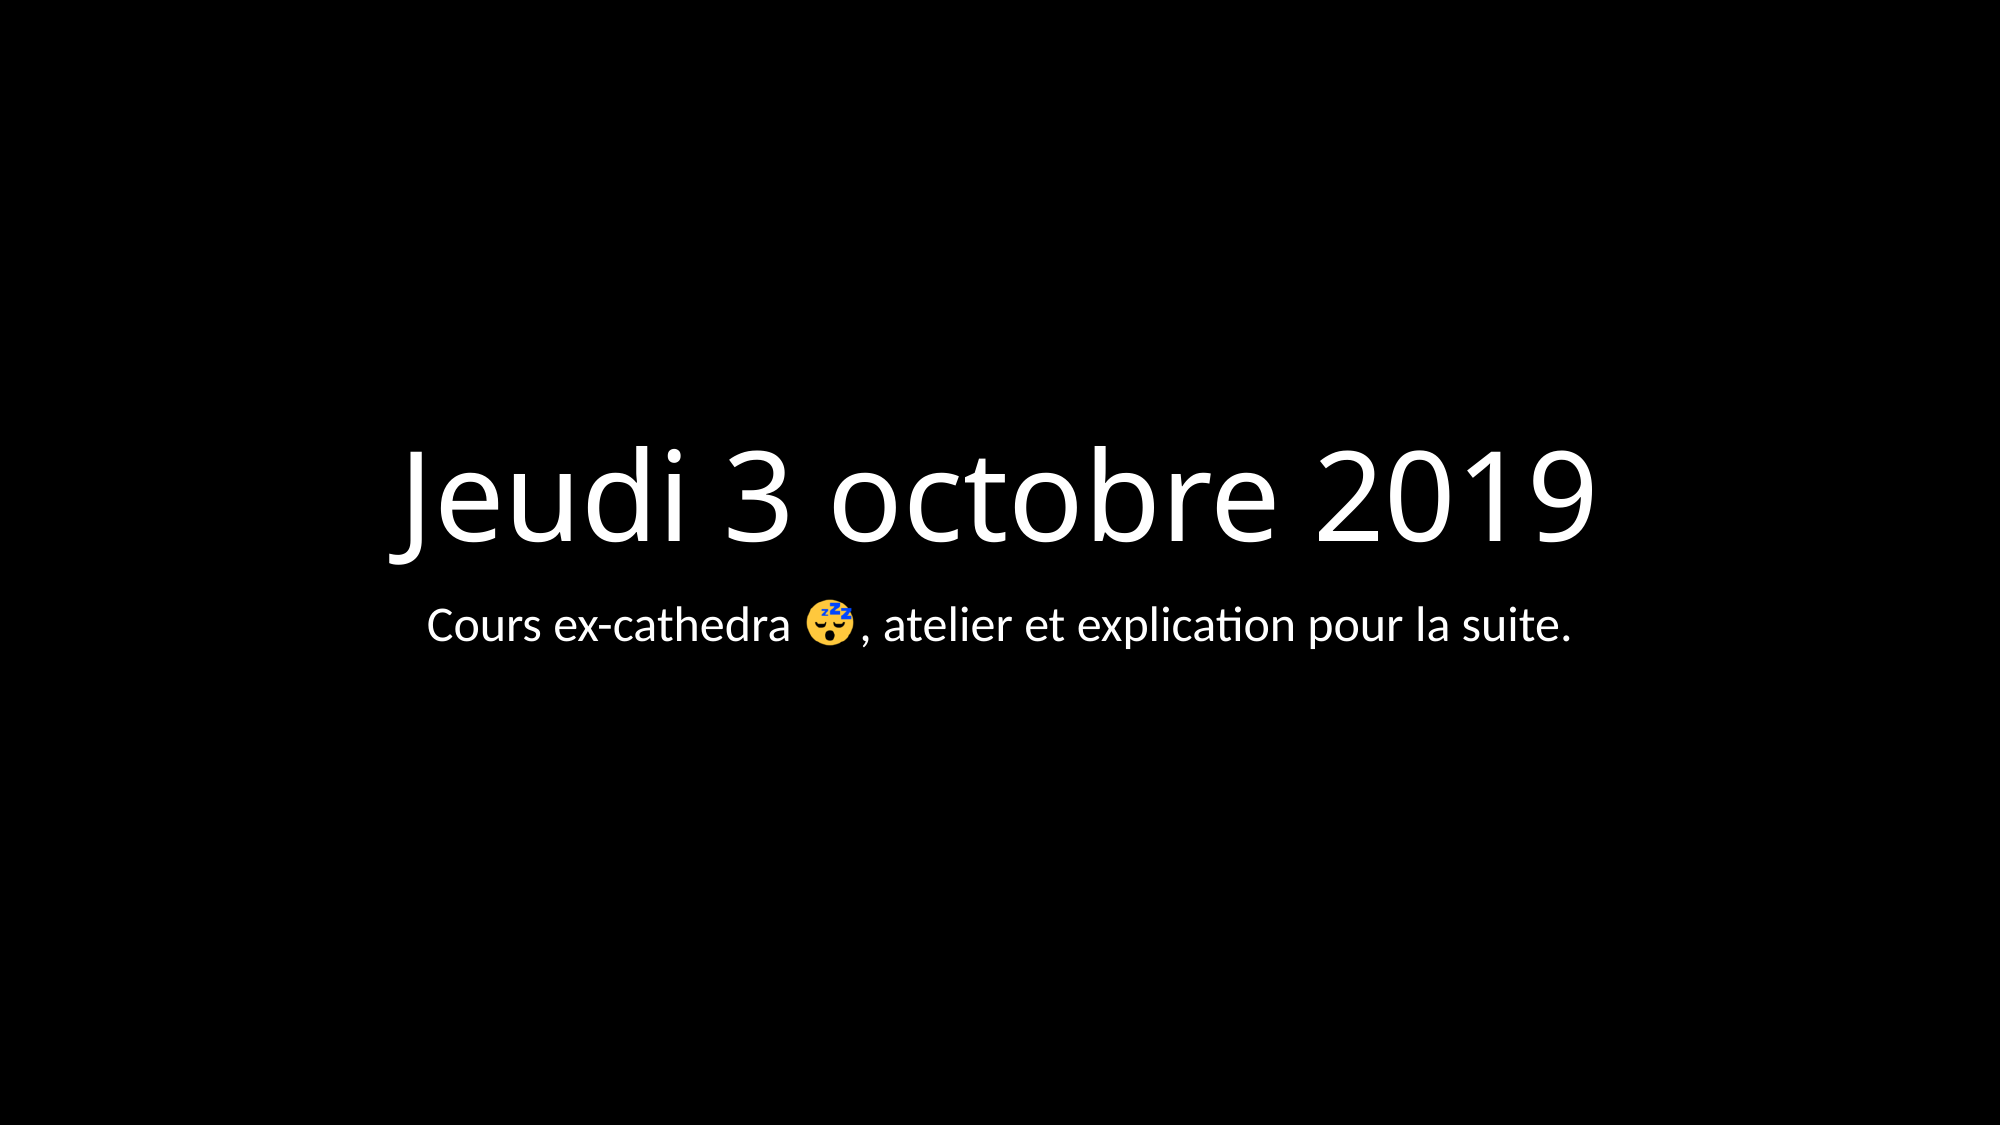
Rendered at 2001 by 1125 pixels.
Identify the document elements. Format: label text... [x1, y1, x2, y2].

subtitle Cours ex-cathedra , atelier et explication pour la suite. [249, 590, 1750, 863]
picture [803, 596, 856, 648]
title Jeudi 3 octobre 2019 [249, 184, 1750, 576]
